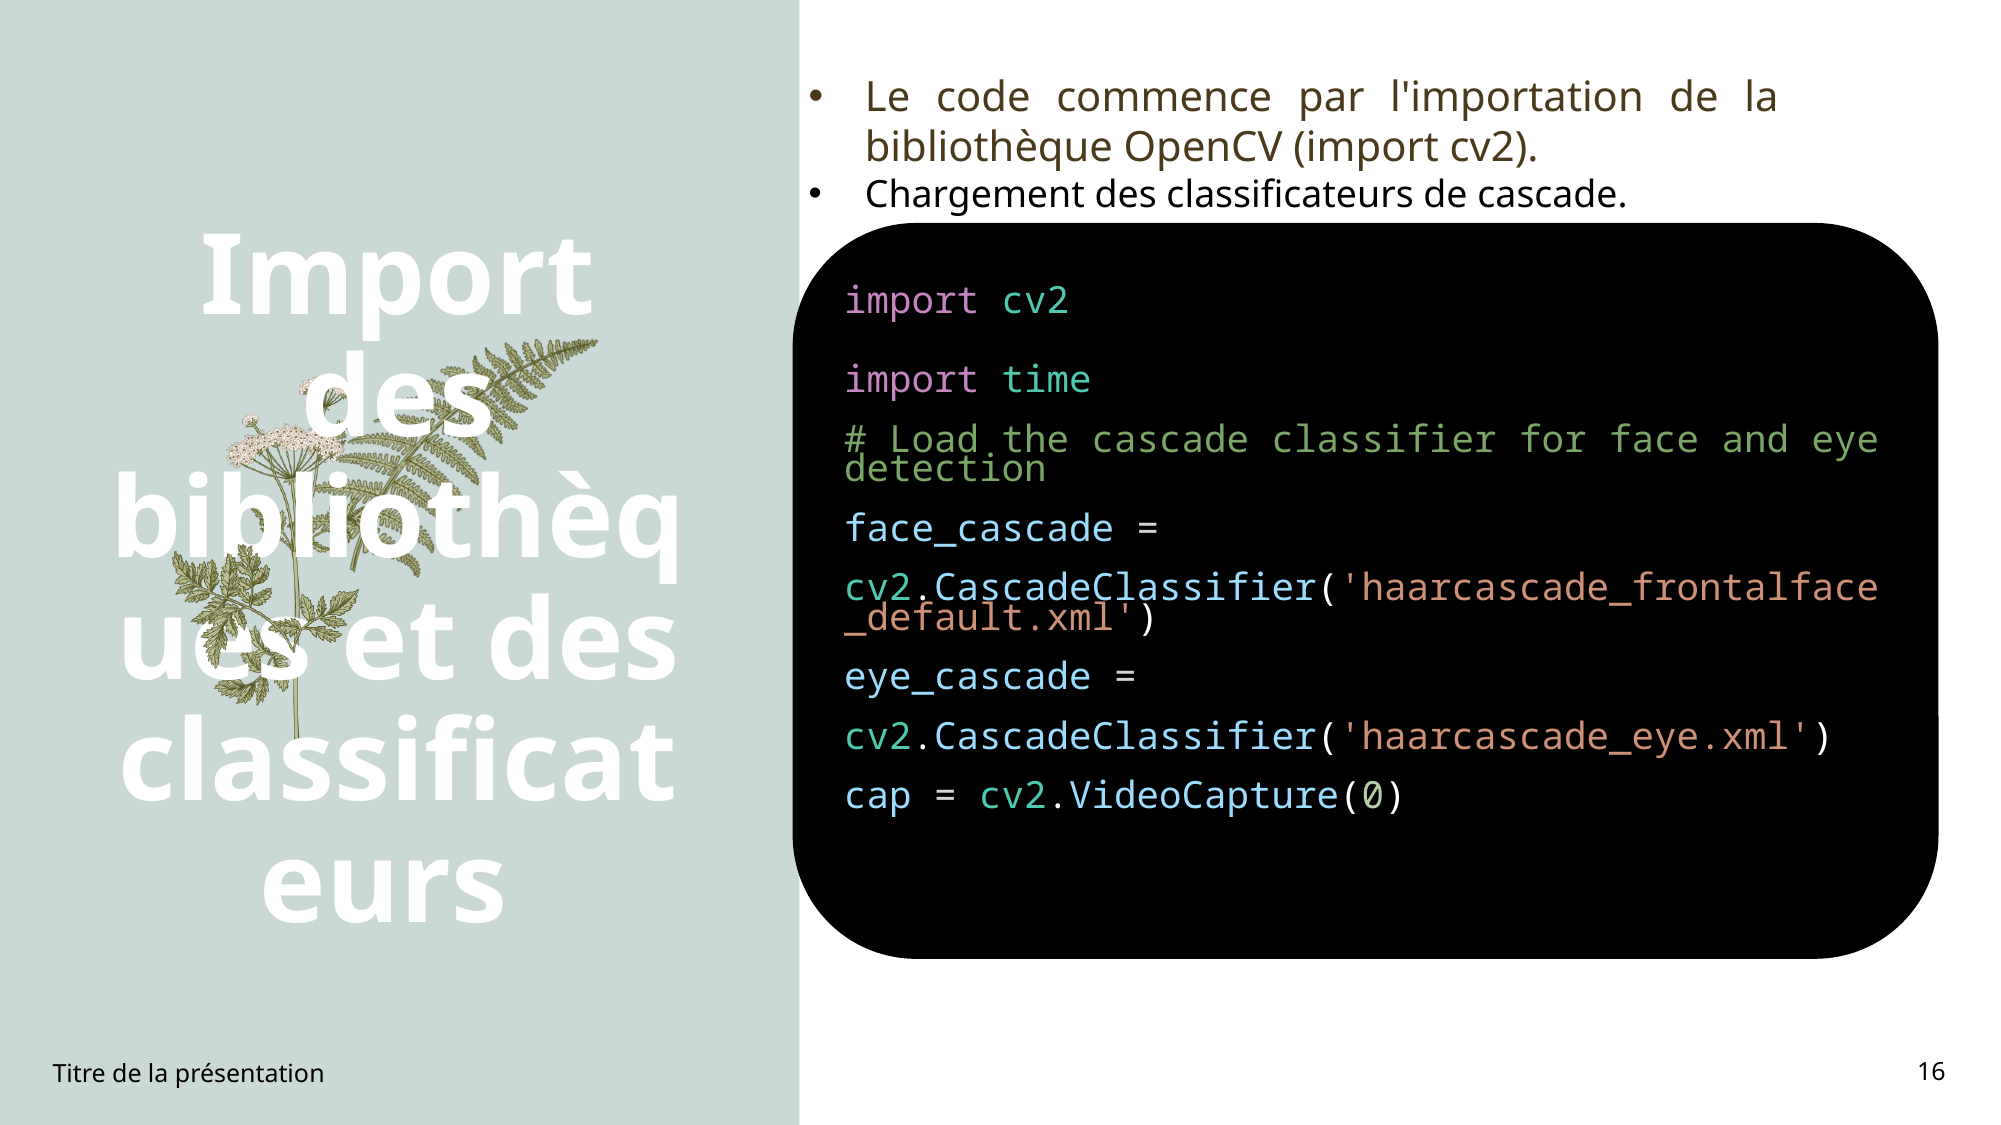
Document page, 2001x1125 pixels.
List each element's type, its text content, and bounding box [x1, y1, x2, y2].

slide_number 16 [1510, 1042, 1961, 1103]
text_box Le code commence par l'importation de la bibliothèque OpenCV (import cv2). Chargement des classificateurs de cascade. [793, 62, 1794, 223]
footer Titre de la présentation [37, 1042, 713, 1103]
picture [162, 541, 368, 672]
list Import des bibliothèques et des classificateurs [76, 233, 720, 930]
text_box import cv2 import time # Load the cascade classifier for face and eye detection face_cascade = cv2.CascadeClassifier('haarcascade_frontalface_default.xml') eye_cascade = cv2.CascadeClassifier('haarcascade_eye.xml') cap = cv2.VideoCapture(0) [792, 222, 1939, 959]
